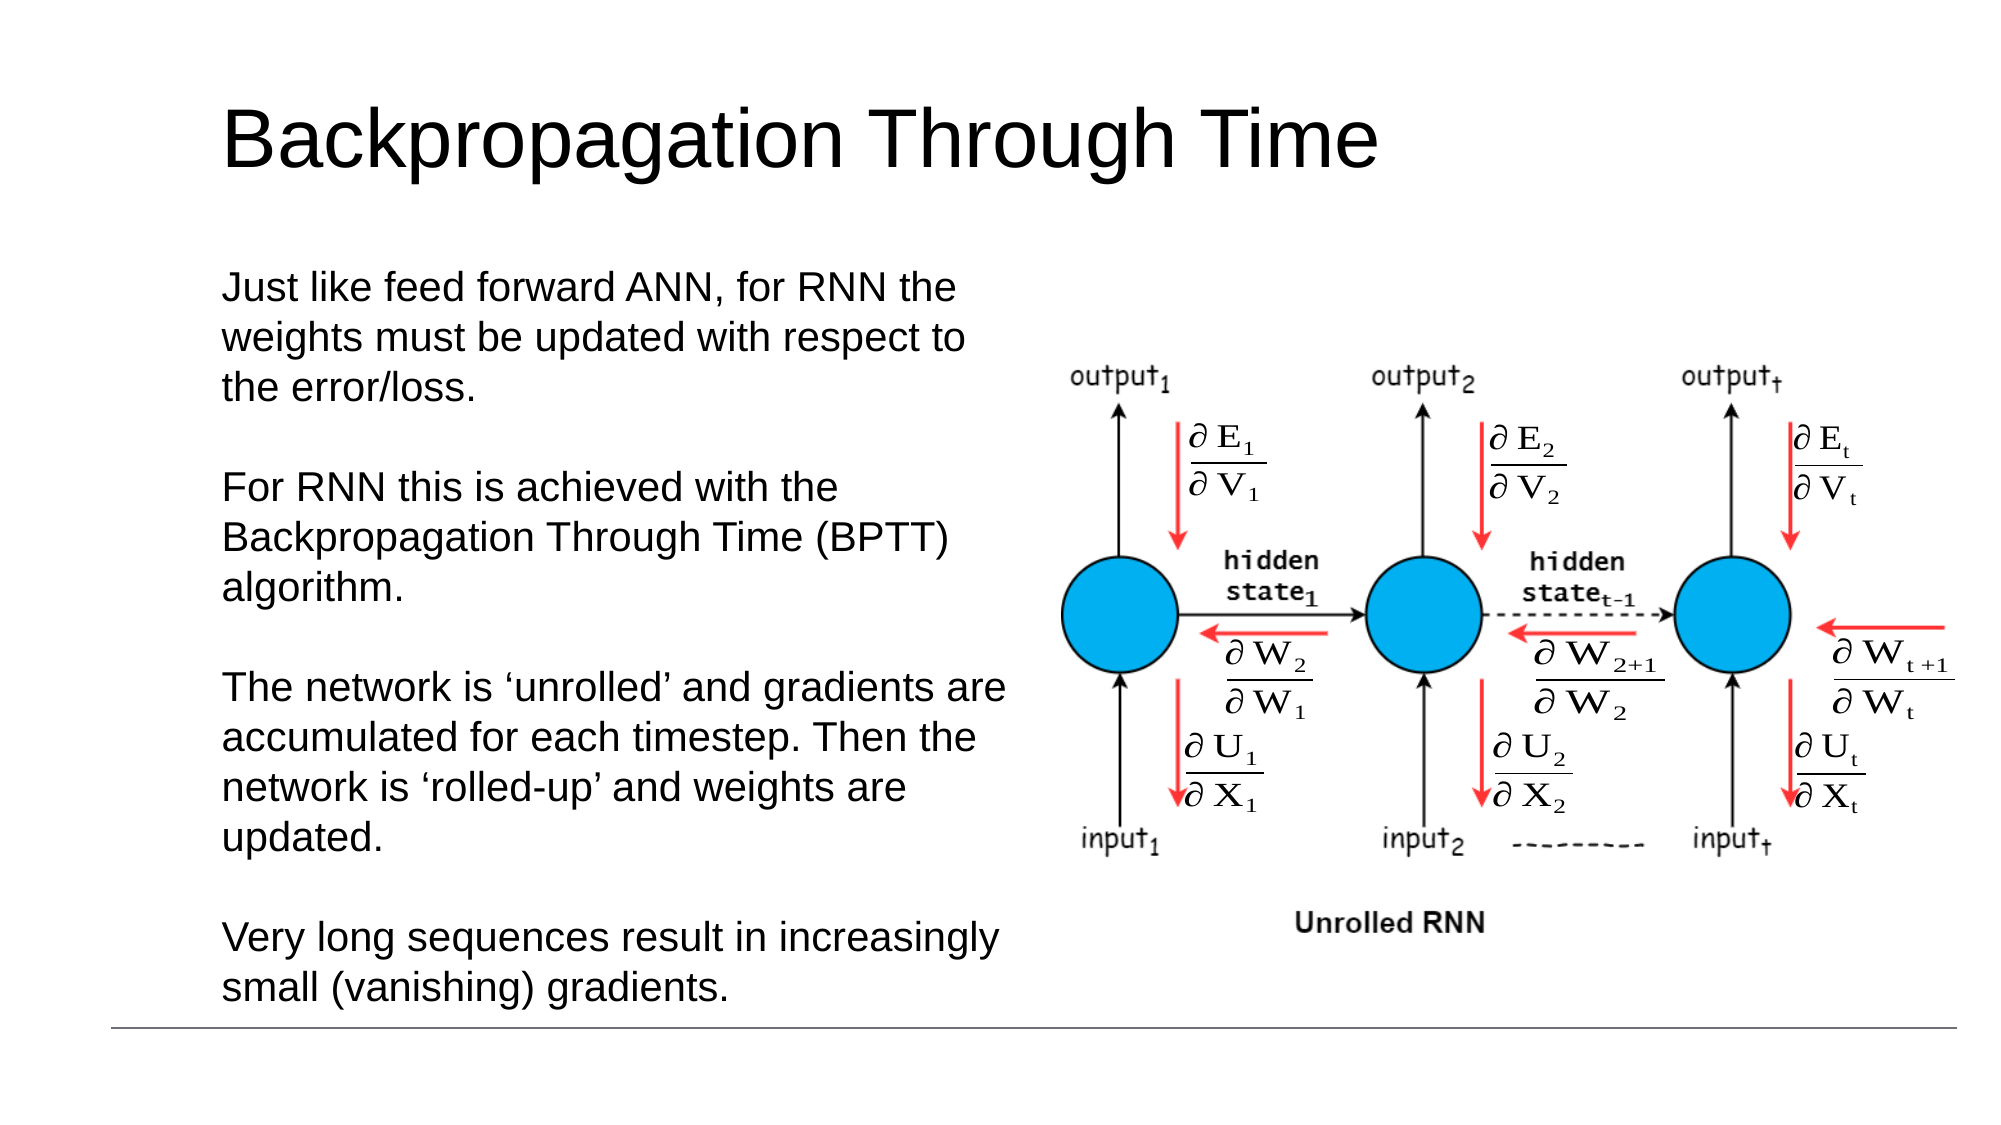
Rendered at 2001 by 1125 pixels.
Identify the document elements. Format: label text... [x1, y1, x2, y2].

picture [1061, 338, 1957, 942]
text_box Just like feed forward ANN, for RNN the weights must be updated with respect to the error/loss. For RNN this is achieved with the Backpropagation Through Time (BPTT) algorithm. The network is ‘unrolled’ and gradients are accumulated for each timestep. Then the network is ‘rolled-up’ and weights are updated. Very long sequences result in increasingly small (vanishing) gradients. [206, 251, 1037, 1017]
text_box Backpropagation Through Time [206, 76, 1913, 192]
